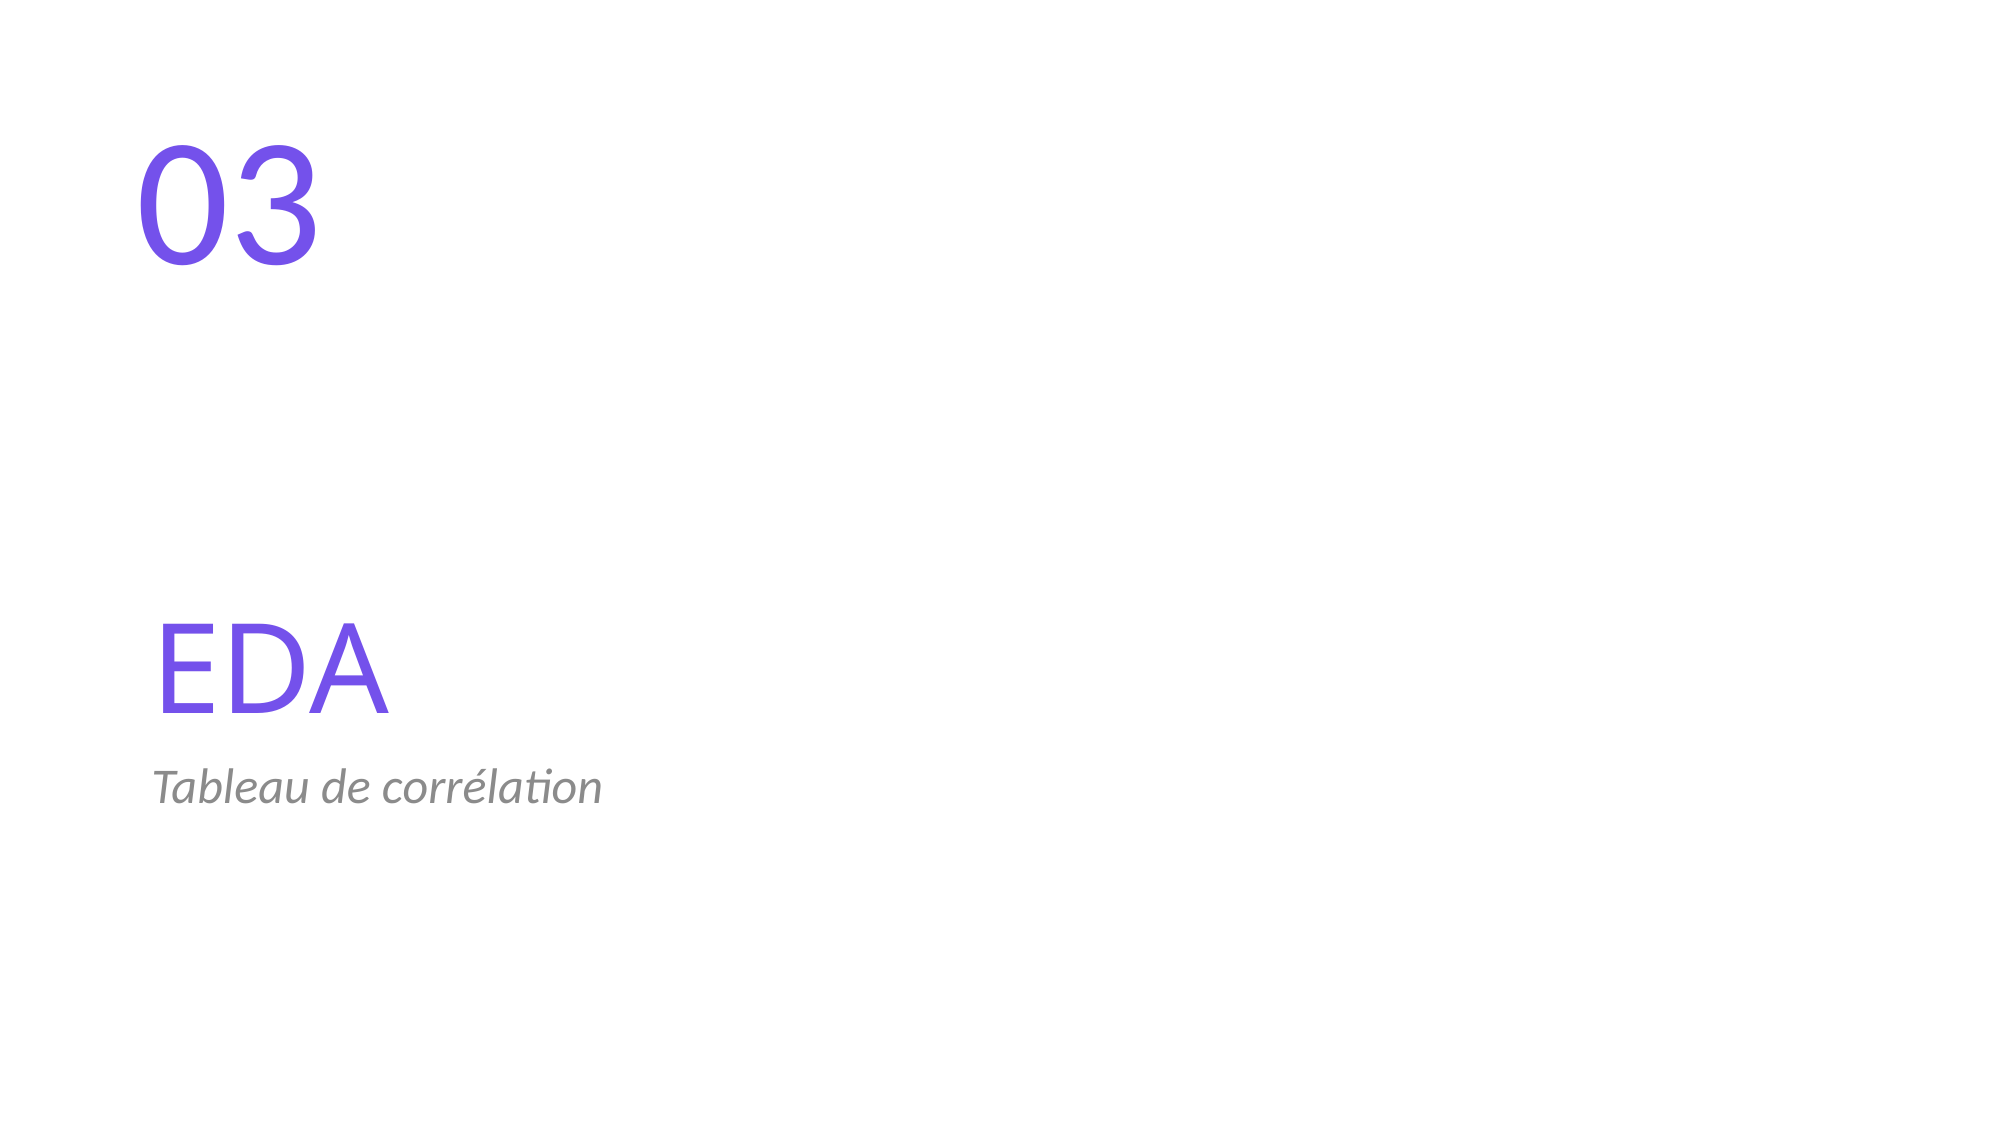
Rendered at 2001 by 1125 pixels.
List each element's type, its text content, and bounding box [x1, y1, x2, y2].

list 03 [136, 35, 413, 312]
title EDA [136, 280, 1862, 749]
list Tableau de corrélation [136, 752, 1000, 999]
